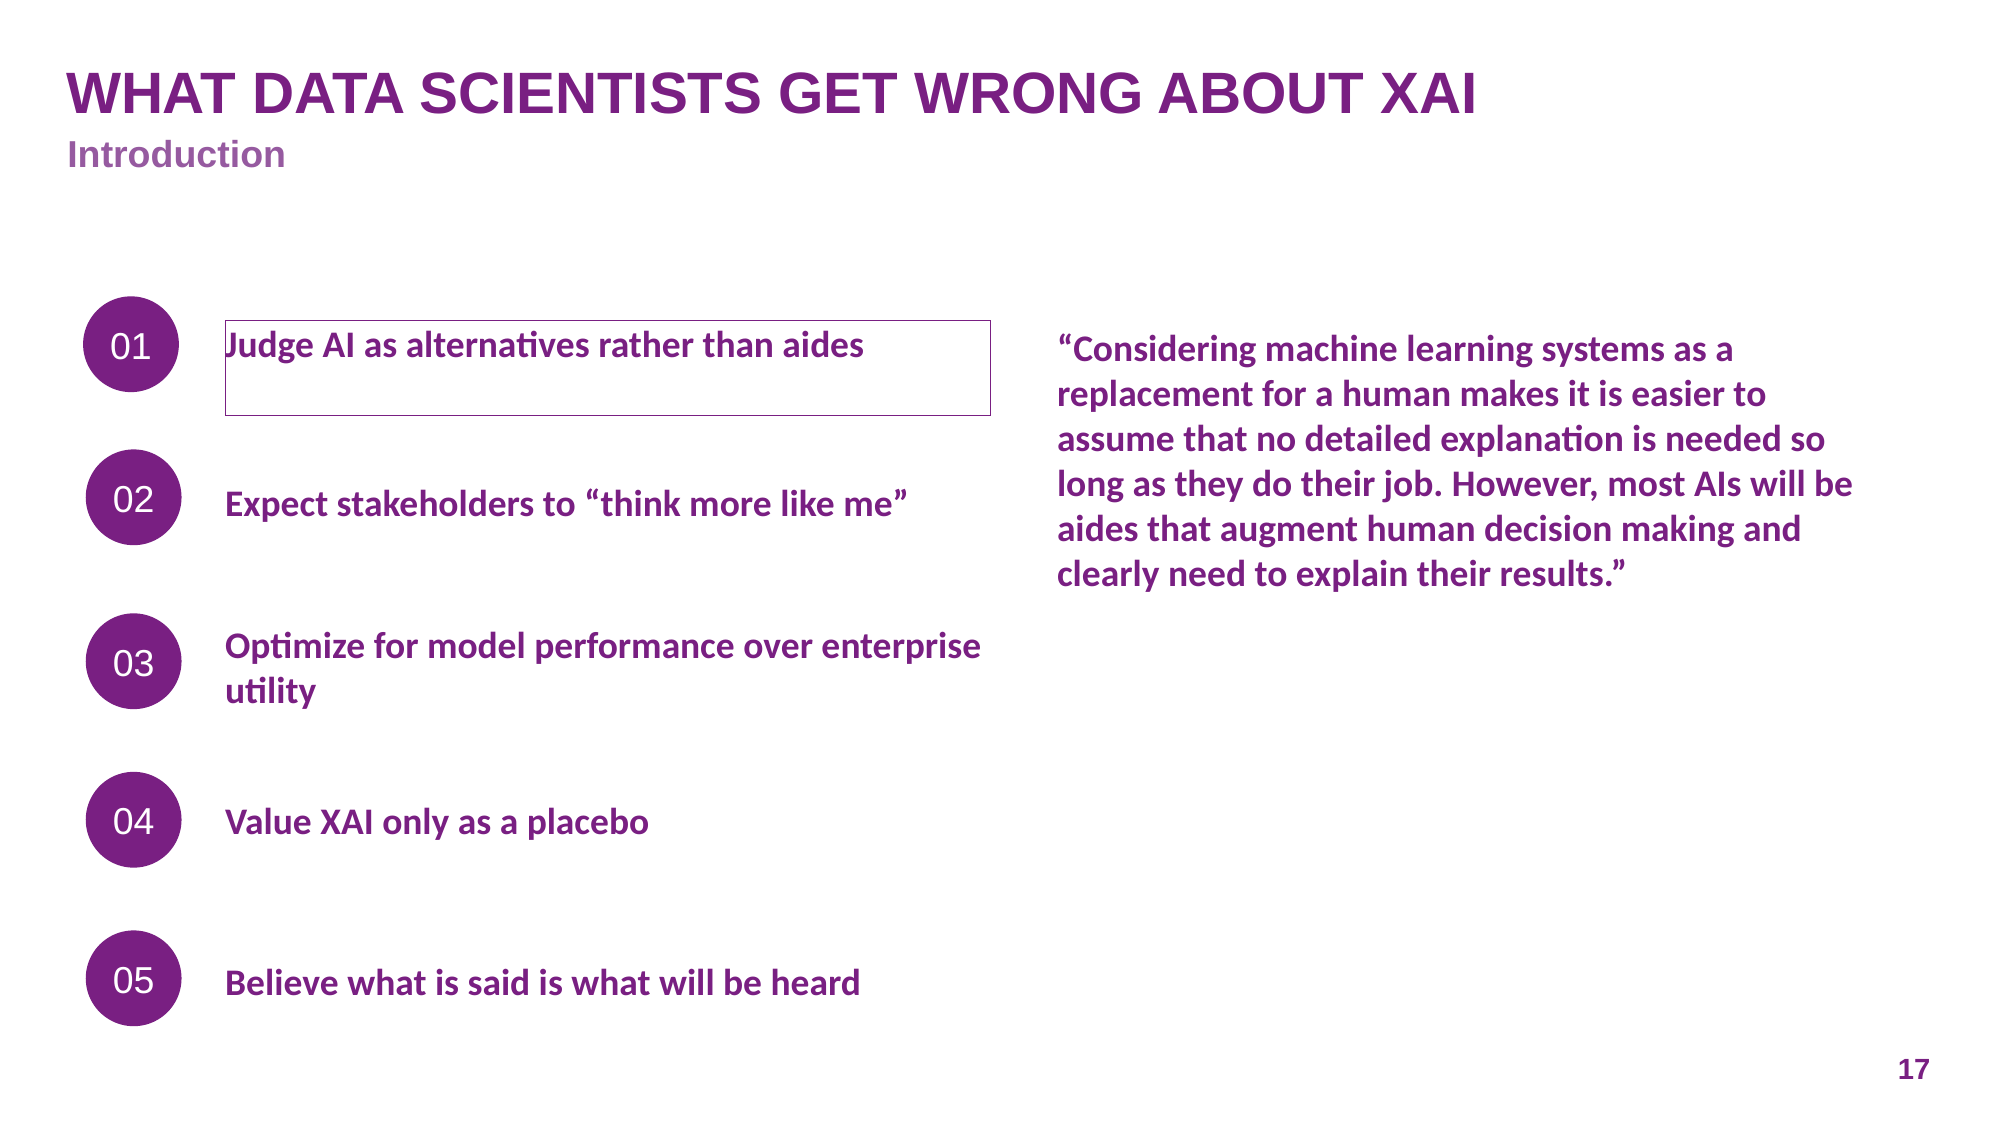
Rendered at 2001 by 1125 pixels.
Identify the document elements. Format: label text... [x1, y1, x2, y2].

text_box 01 [80, 294, 181, 395]
text_box 04 [83, 769, 184, 870]
text_box Optimize for model performance over enterprise utility [225, 620, 991, 717]
text_box 02 [83, 447, 184, 548]
text_box Judge AI as alternatives rather than aides [225, 320, 991, 416]
subtitle Introduction [67, 121, 1929, 192]
text_box Value XAI only as a placebo [225, 797, 991, 894]
title What data scientists get wrong about XAI [66, 43, 1929, 126]
text_box 03 [83, 611, 184, 712]
text_box Believe what is said is what will be heard [225, 958, 966, 1054]
slide_number 17 [1897, 1053, 1953, 1086]
text_box Expect stakeholders to “think more like me” [225, 478, 1016, 575]
text_box “Considering machine learning systems as a replacement for a human makes it is easier to assume that no detailed explanation is needed so long as they do their job. However, most AIs will be aides that augment human decision making and clearly need to explain their results.” [1057, 323, 1891, 980]
text_box 05 [83, 928, 184, 1029]
